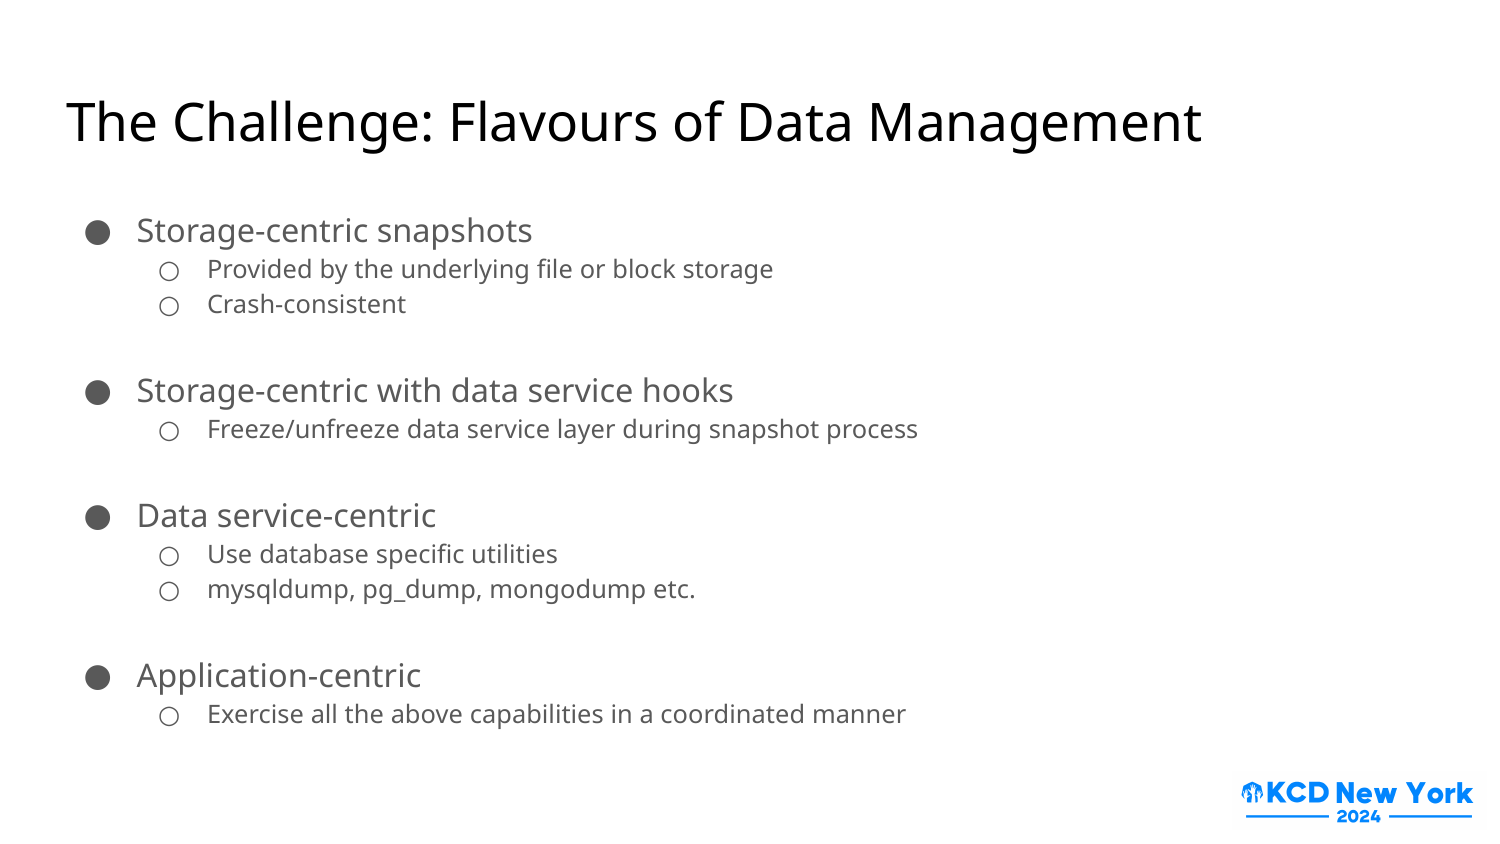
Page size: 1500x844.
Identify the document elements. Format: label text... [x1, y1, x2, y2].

title The Challenge: Flavours of Data Management [51, 72, 1449, 167]
picture [1232, 771, 1487, 830]
list Storage-centric snapshots Provided by the underlying file or block storage Crash-consistent Storage-centric with data service hooks Freeze/unfreeze data service layer during snapshot process Data service-centric Use database specific utilities mysqldump, pg_dump, mongodump etc. Application-centric Exercise all the above capabilities in a coordinated manner [51, 189, 1449, 750]
